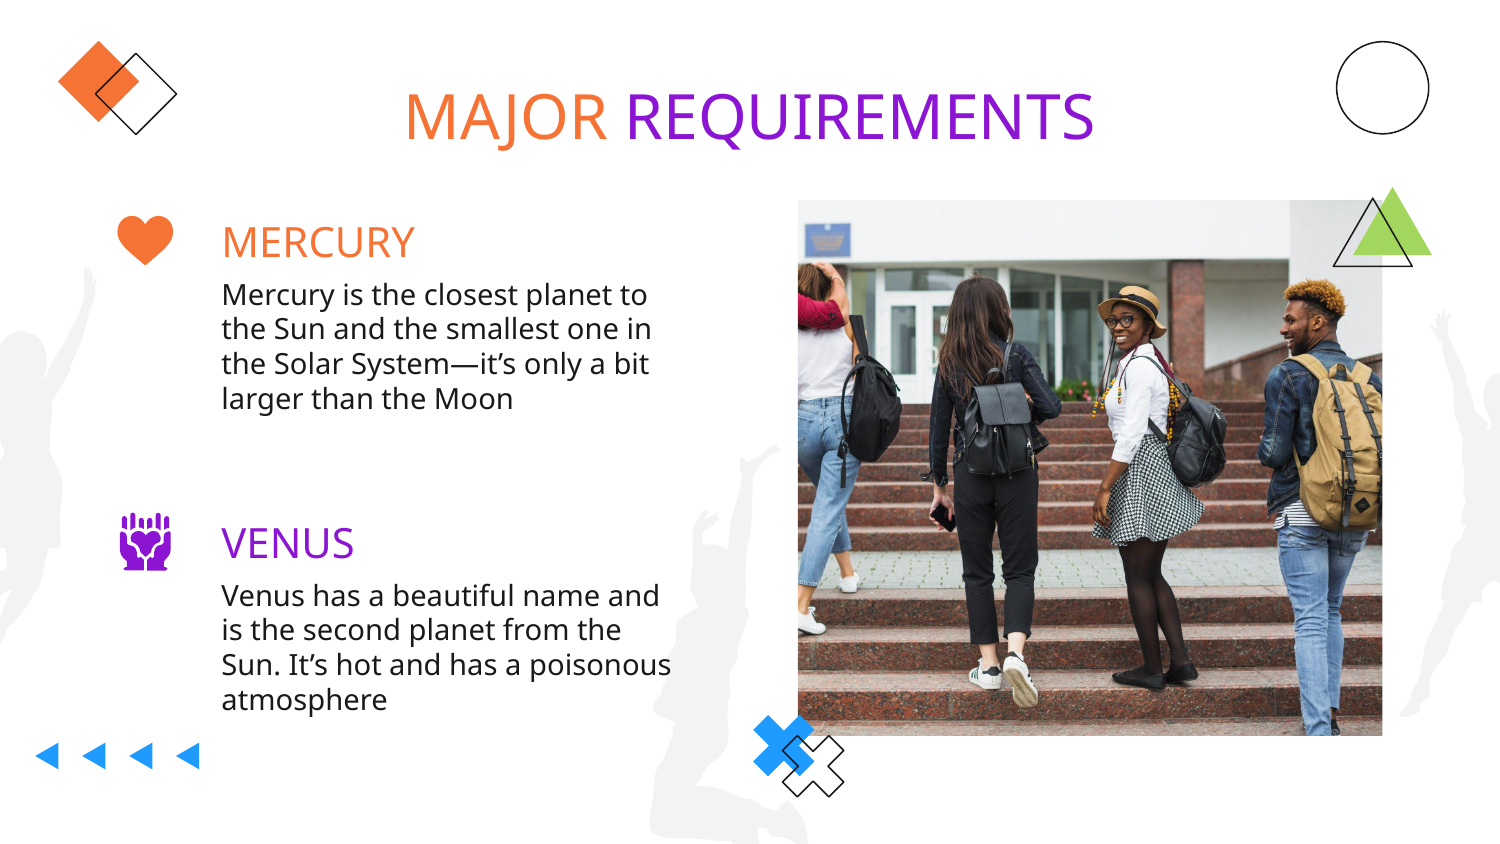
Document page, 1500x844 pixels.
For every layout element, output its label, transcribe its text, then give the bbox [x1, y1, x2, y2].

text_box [119, 512, 172, 571]
title MAJOR REQUIREMENTS [118, 72, 1382, 167]
subtitle Mercury is the closest planet to the Sun and the smallest one in the Solar System—it’s only a bit larger than the Moon [206, 281, 700, 435]
picture [797, 199, 1383, 736]
subtitle VENUS [206, 501, 700, 561]
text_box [1333, 186, 1433, 267]
subtitle Venus has a beautiful name and is the second planet from the Sun. It’s hot and has a poisonous atmosphere [206, 561, 700, 736]
subtitle MERCURY [206, 200, 700, 281]
text_box [117, 215, 174, 265]
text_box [738, 700, 859, 812]
